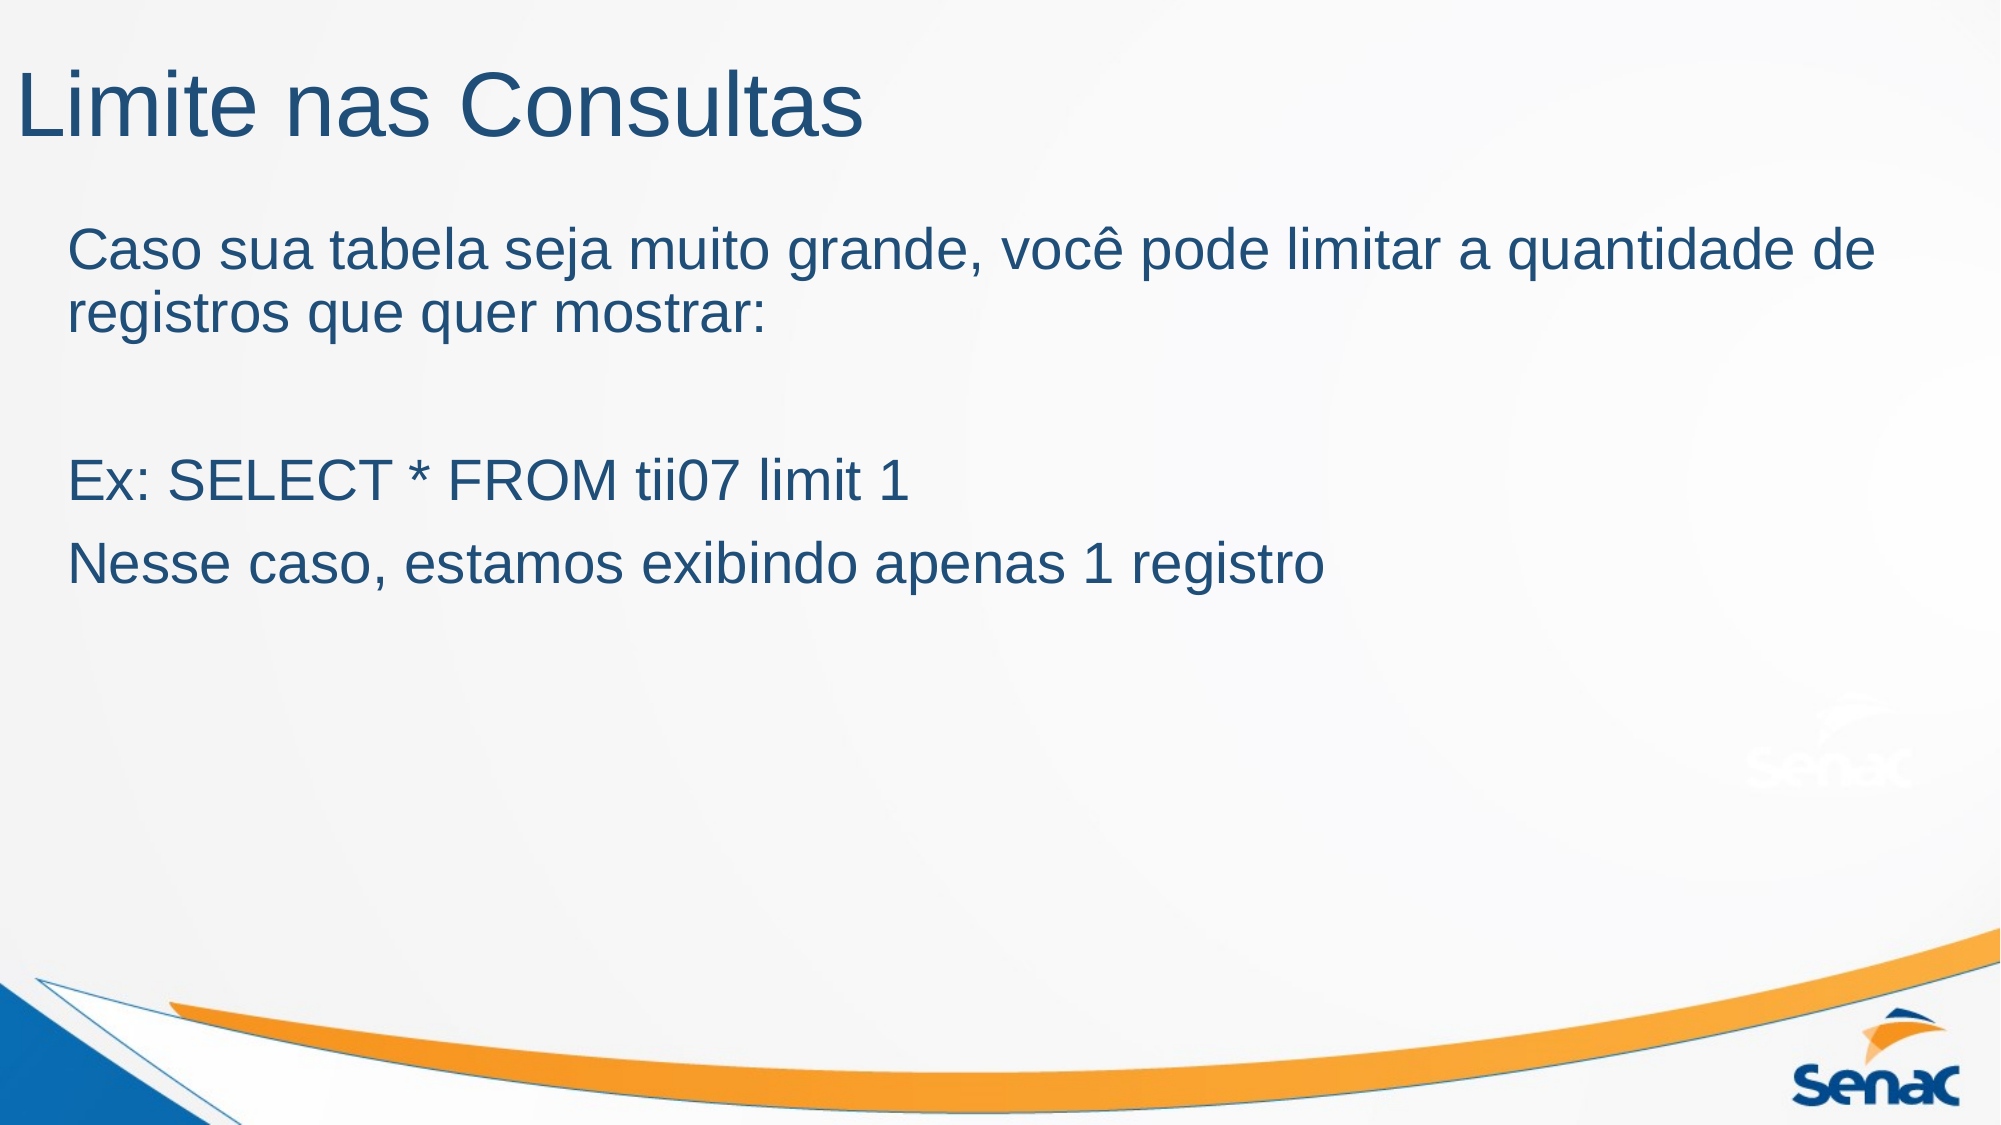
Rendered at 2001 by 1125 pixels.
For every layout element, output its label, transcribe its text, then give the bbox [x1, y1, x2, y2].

list Caso sua tabela seja muito grande, você pode limitar a quantidade de registros que quer mostrar: Ex: SELECT * FROM tii07 limit 1 Nesse caso, estamos exibindo apenas 1 registro [52, 211, 1973, 926]
title Limite nas Consultas [0, 36, 1973, 178]
picture [0, 0, 2001, 1125]
